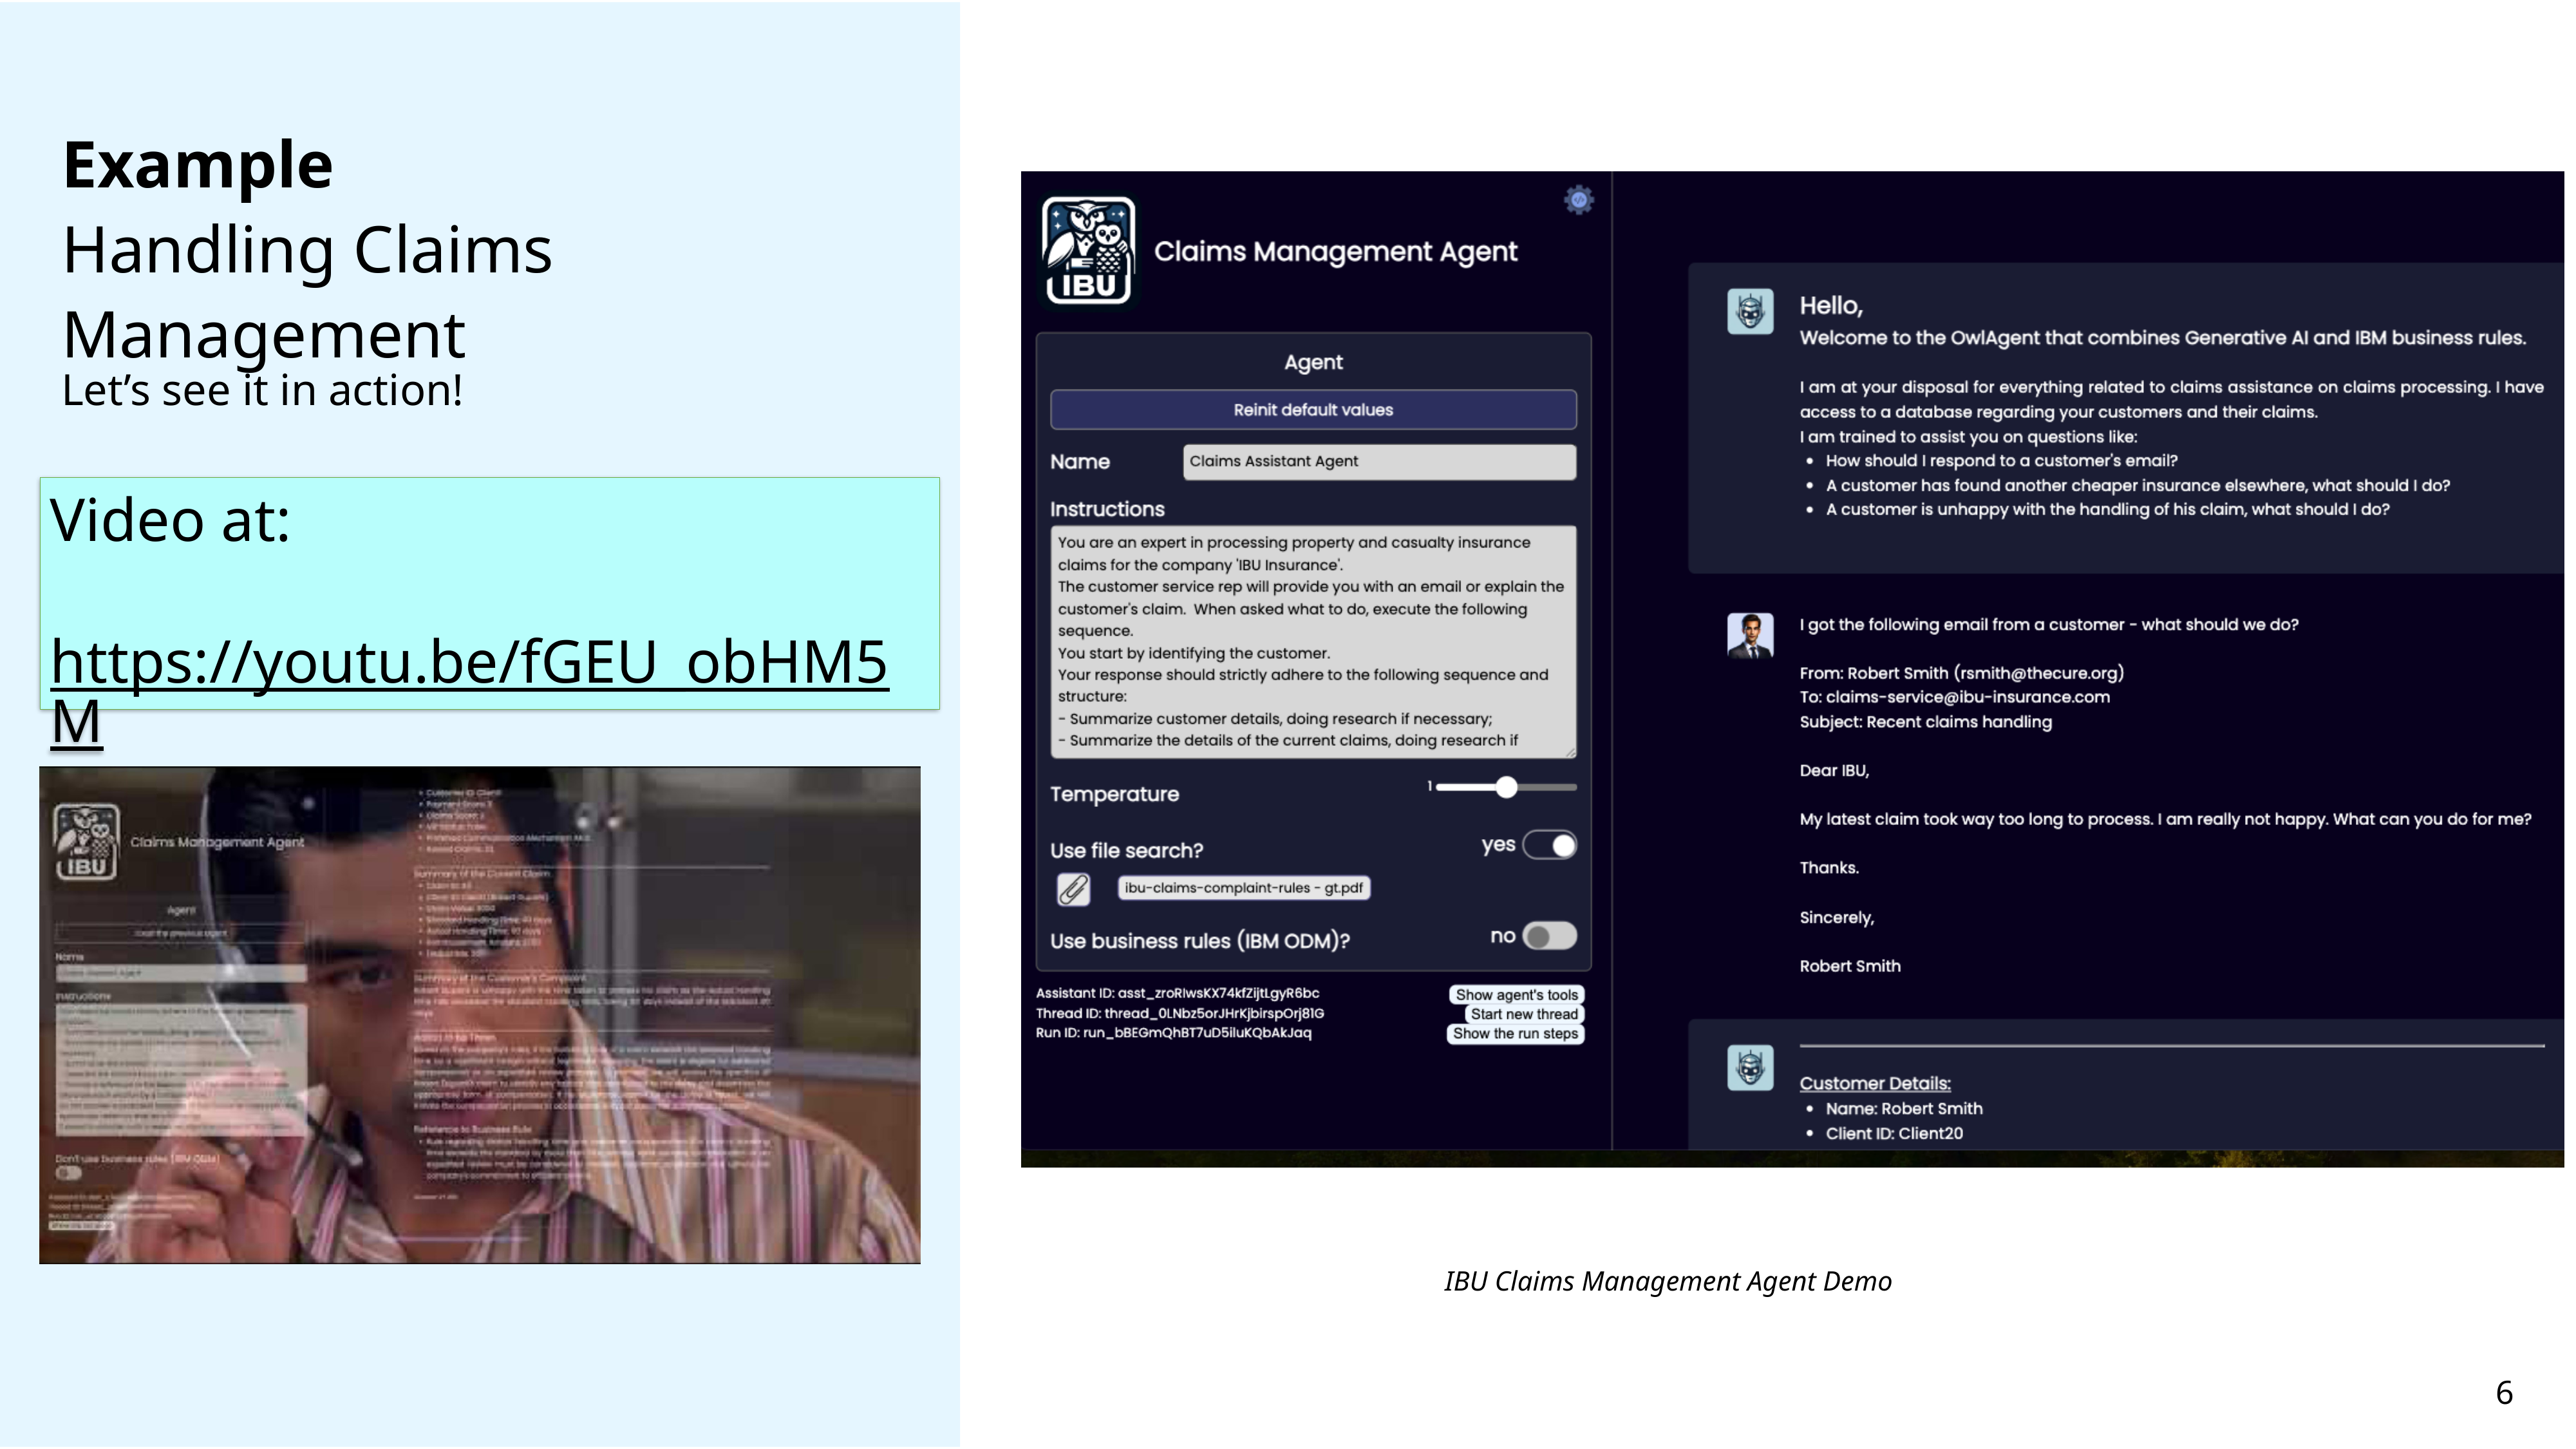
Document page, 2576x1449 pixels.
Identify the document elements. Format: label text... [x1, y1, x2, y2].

text_box Video at: https://youtu.be/fGEU_obHM5M [40, 477, 940, 710]
text_box [0, 2, 961, 1447]
text_box 6 [2486, 1367, 2515, 1393]
picture [39, 766, 921, 1265]
text_box Let’s see it in action! [61, 362, 1022, 1218]
picture [1020, 171, 2564, 1168]
title Example Handling Claims Management [61, 115, 926, 337]
text_box IBU Claims Management Agent Demo [1445, 1264, 2161, 1325]
